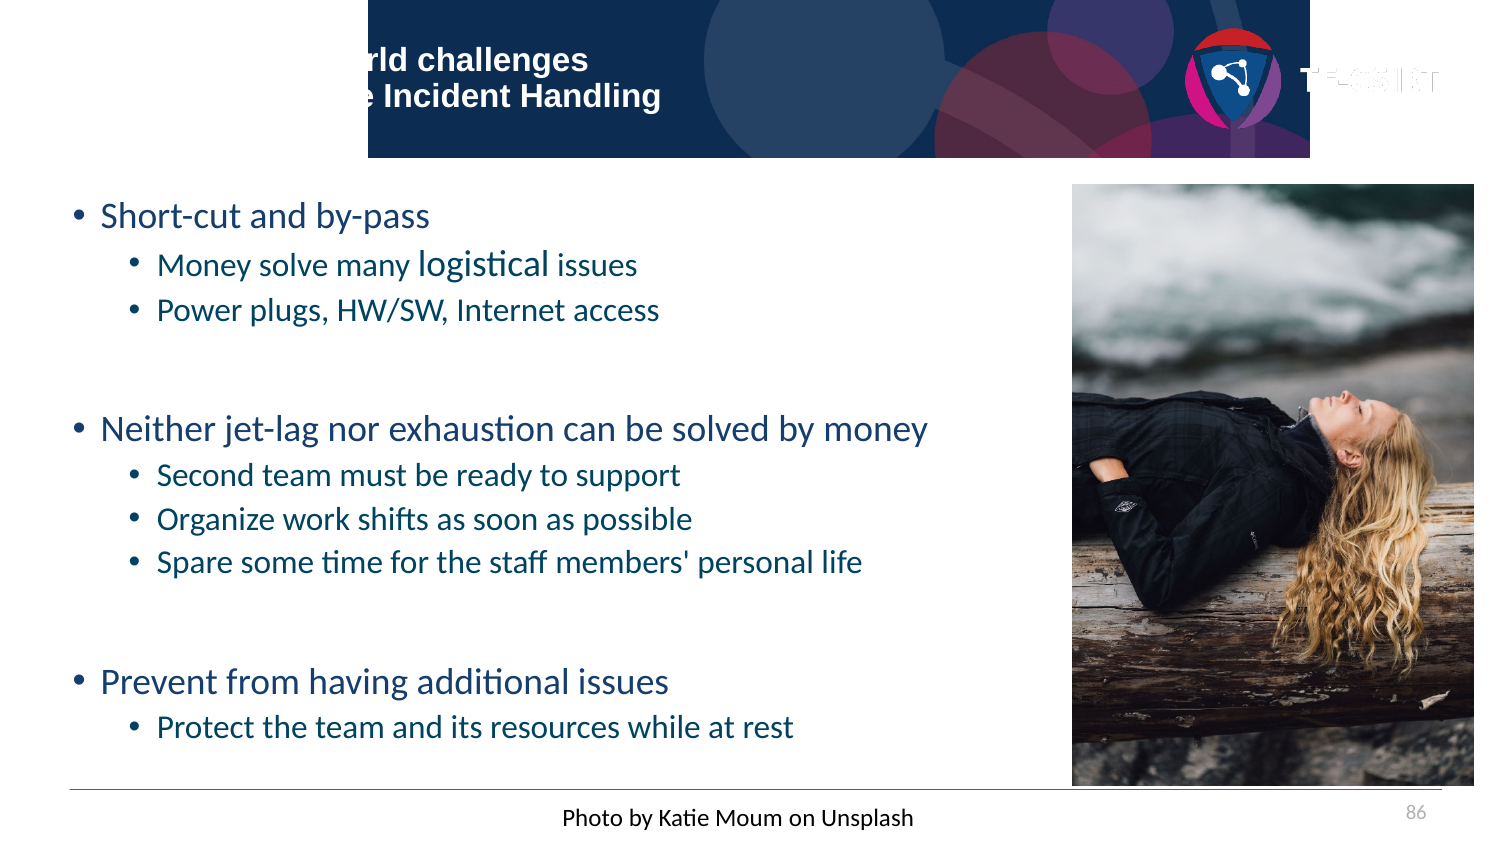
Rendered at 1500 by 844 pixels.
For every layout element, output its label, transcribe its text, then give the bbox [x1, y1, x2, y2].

picture [368, 0, 1439, 158]
title Section 3: Real world challenges On-site and off-site Incident Handling [57, 21, 1114, 136]
picture [1072, 184, 1474, 786]
list Short-cut and by-pass Money solve many logistical issues Power plugs, HW/SW, Internet access Neither jet-lag nor exhaustion can be solved by money Second team must be ready to support Organize work shifts as soon as possible Spare some time for the staff members' personal life Prevent from having additional issues Protect the team and its resources while at rest [57, 188, 1072, 762]
slide_number 86 [1104, 788, 1442, 834]
text_box Photo by Katie Moum on Unsplash [547, 794, 930, 839]
